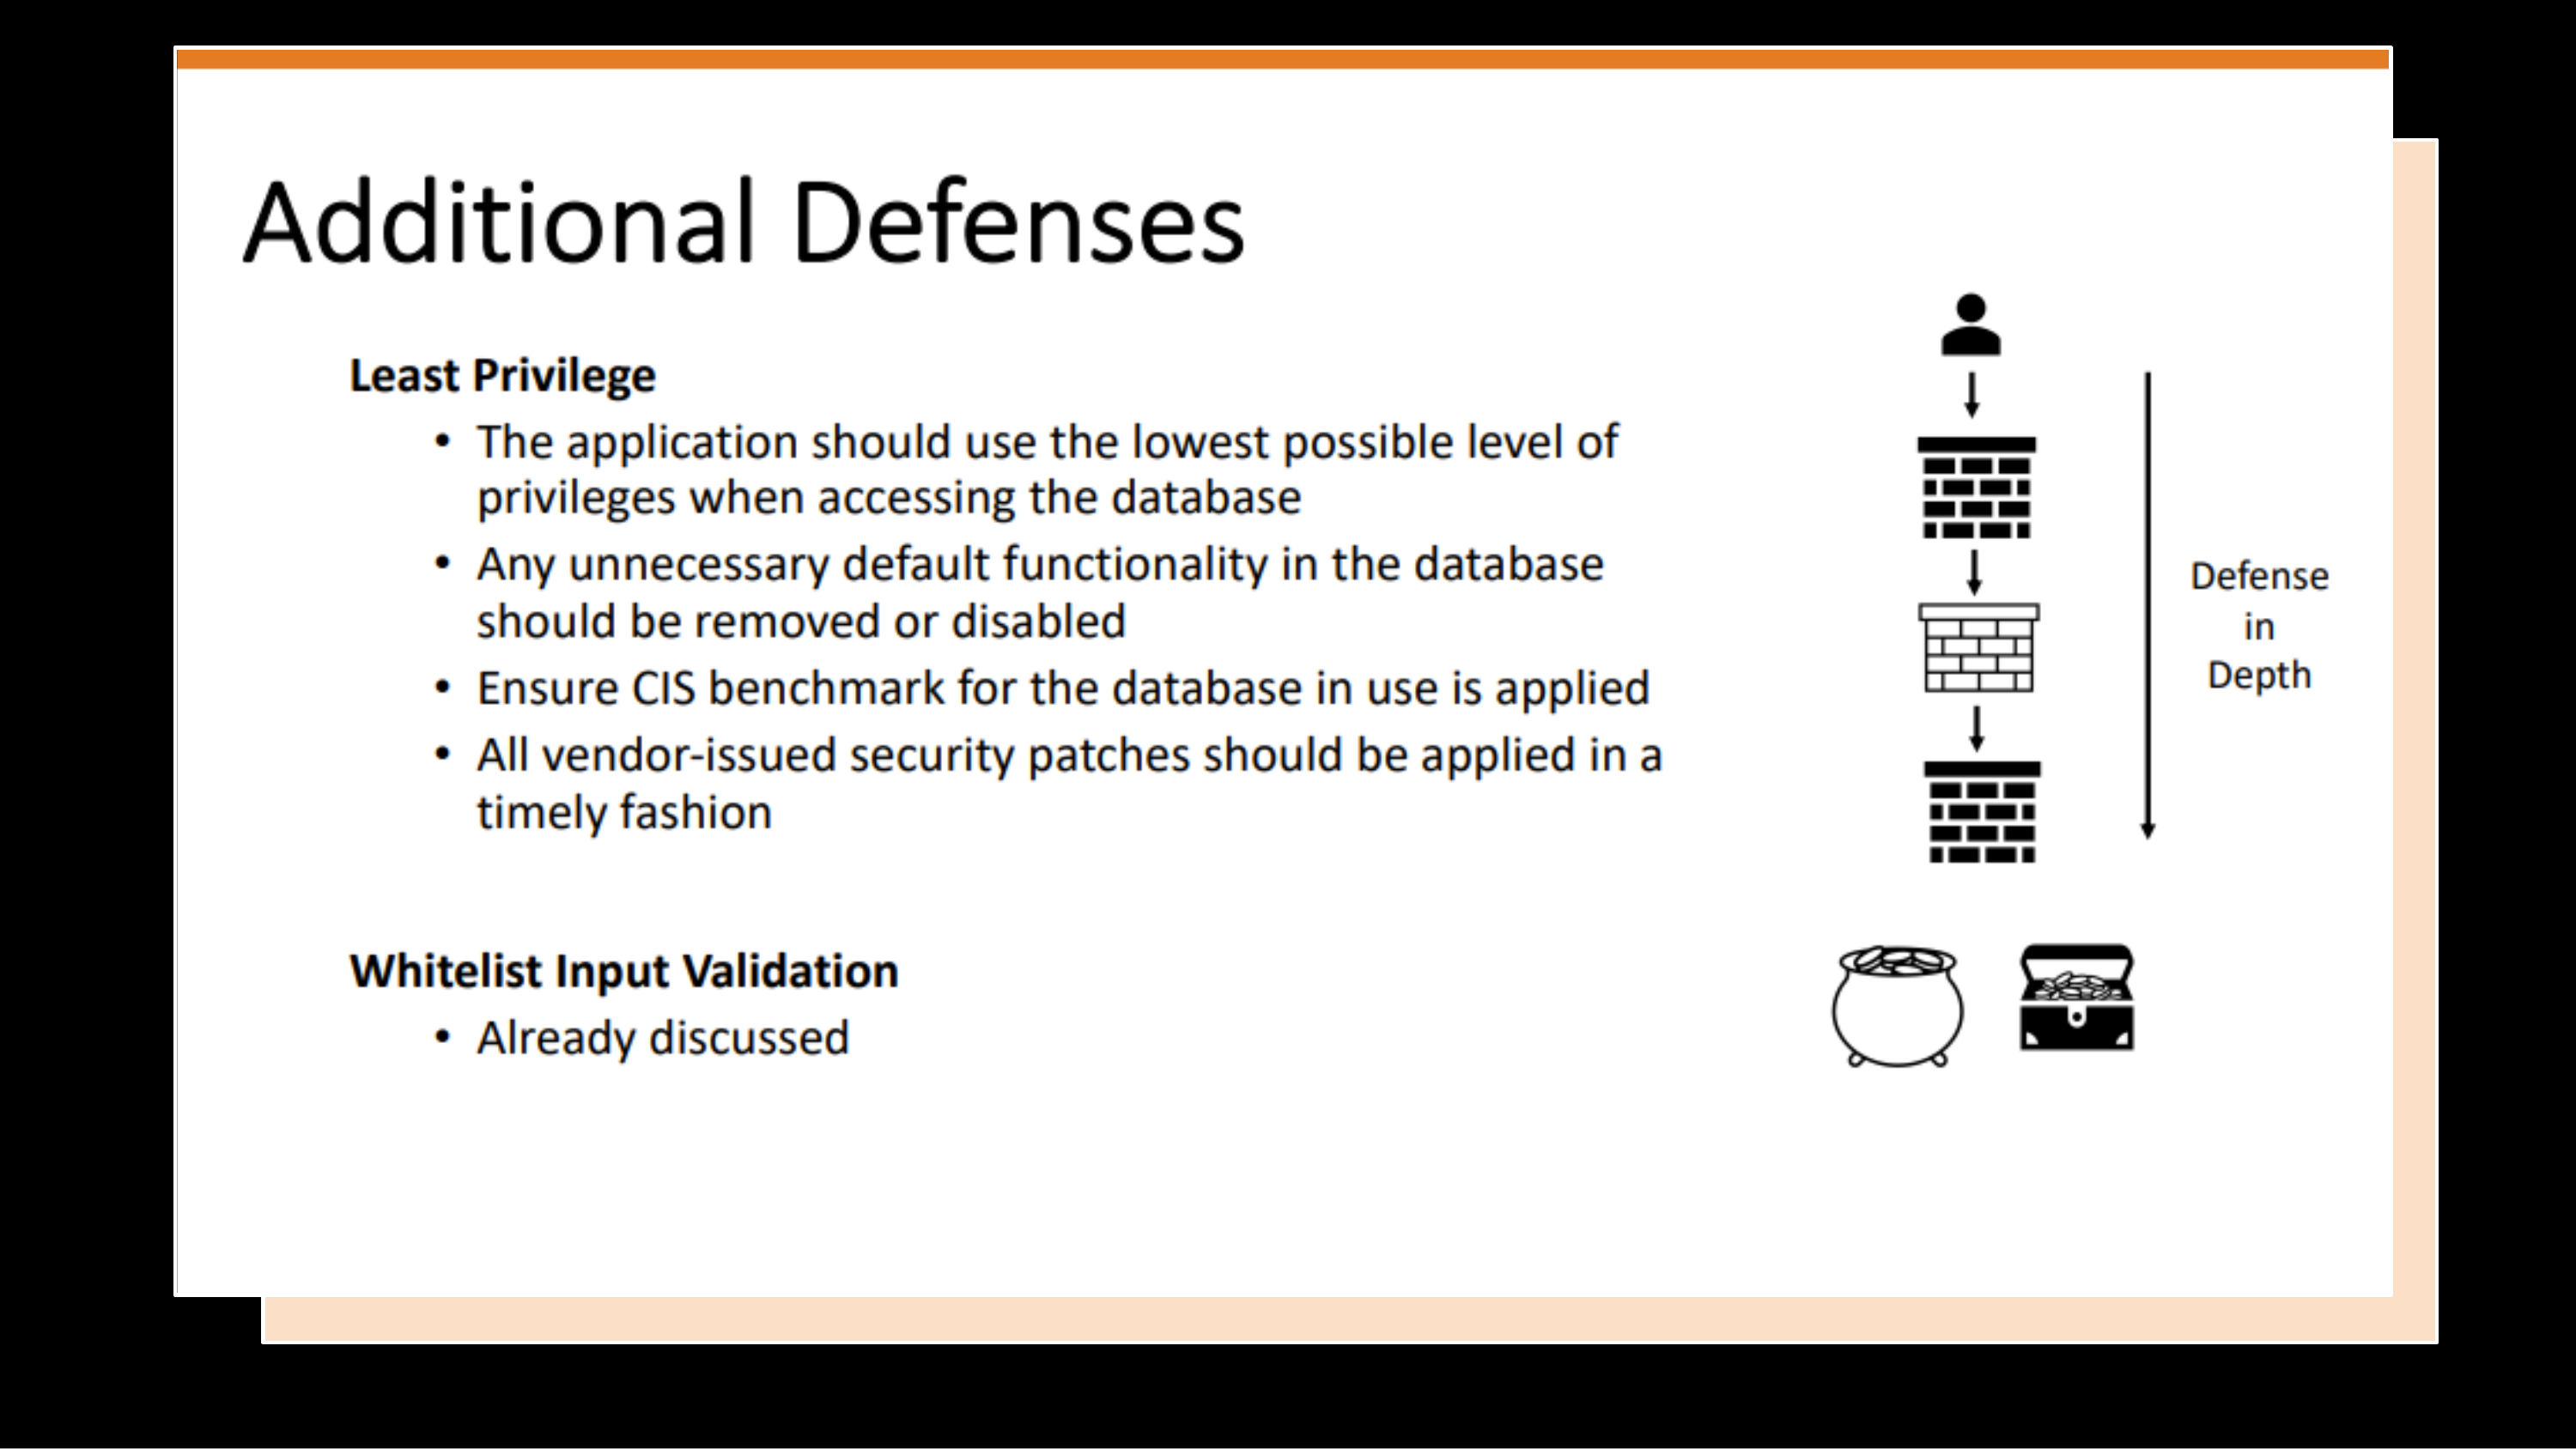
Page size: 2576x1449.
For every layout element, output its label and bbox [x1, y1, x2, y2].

picture [176, 49, 2390, 1294]
text_box [0, 0, 2576, 1449]
text_box [261, 138, 2439, 1344]
